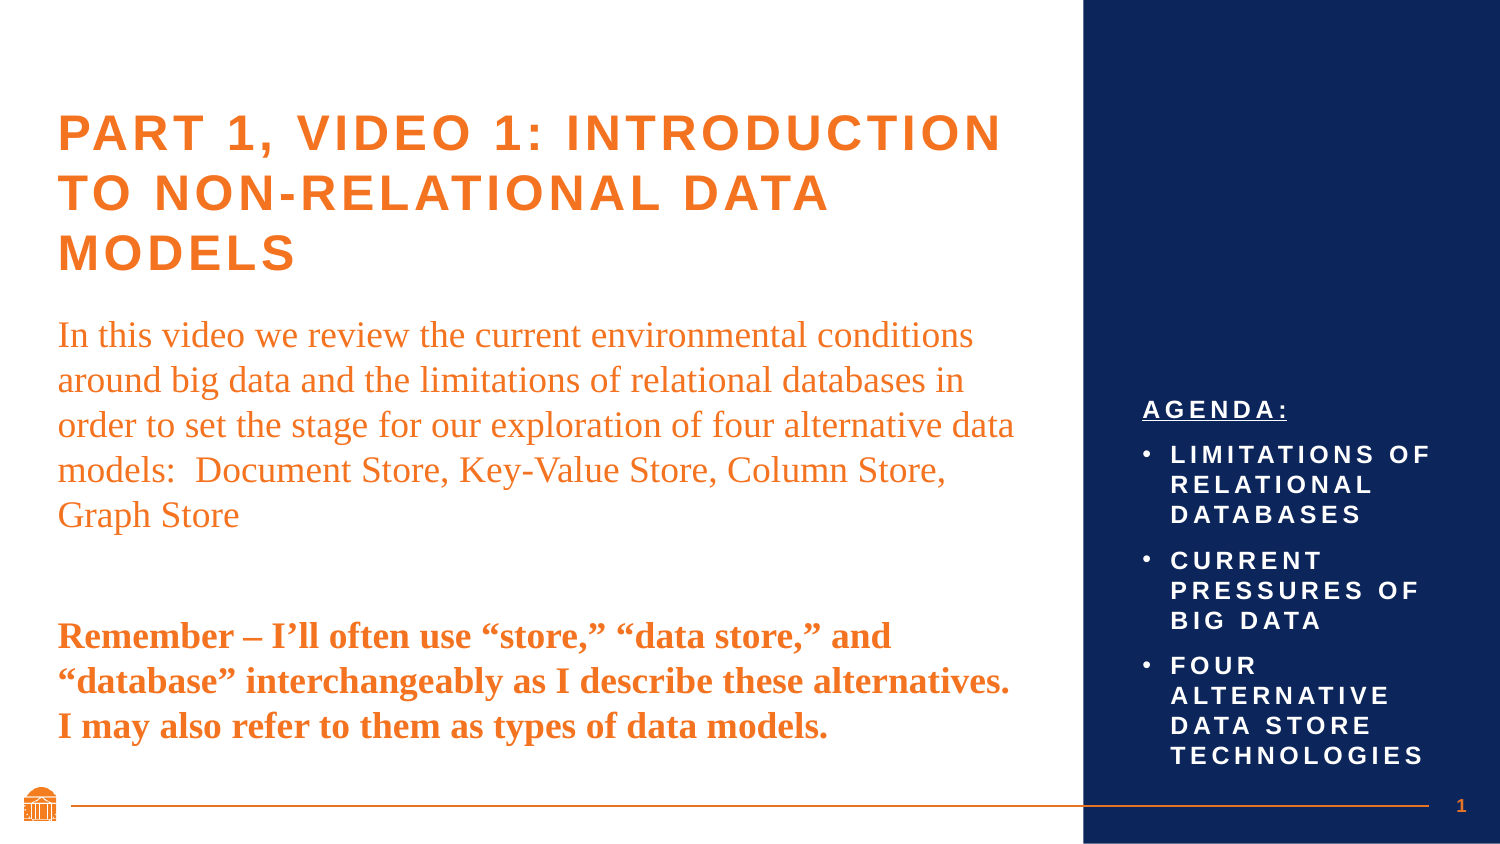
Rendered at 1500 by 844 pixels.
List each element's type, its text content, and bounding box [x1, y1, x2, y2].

title Part 1, Video 1: Introduction to Non-Relational Data Models [57, 93, 1020, 288]
list In this video we review the current environmental conditions around big data and the limitations of relational databases in order to set the stage for our exploration of four alternative data models: Document Store, Key-Value Store, Column Store, Graph Store Remember – I’ll often use “store,” “data store,” and “database” interchangeably as I describe these alternatives. I may also refer to them as types of data models. [57, 302, 1020, 751]
list Agenda: Limitations of Relational databases Current Pressures of Big Data Four Alternative Data Store Technologies [1127, 216, 1452, 777]
